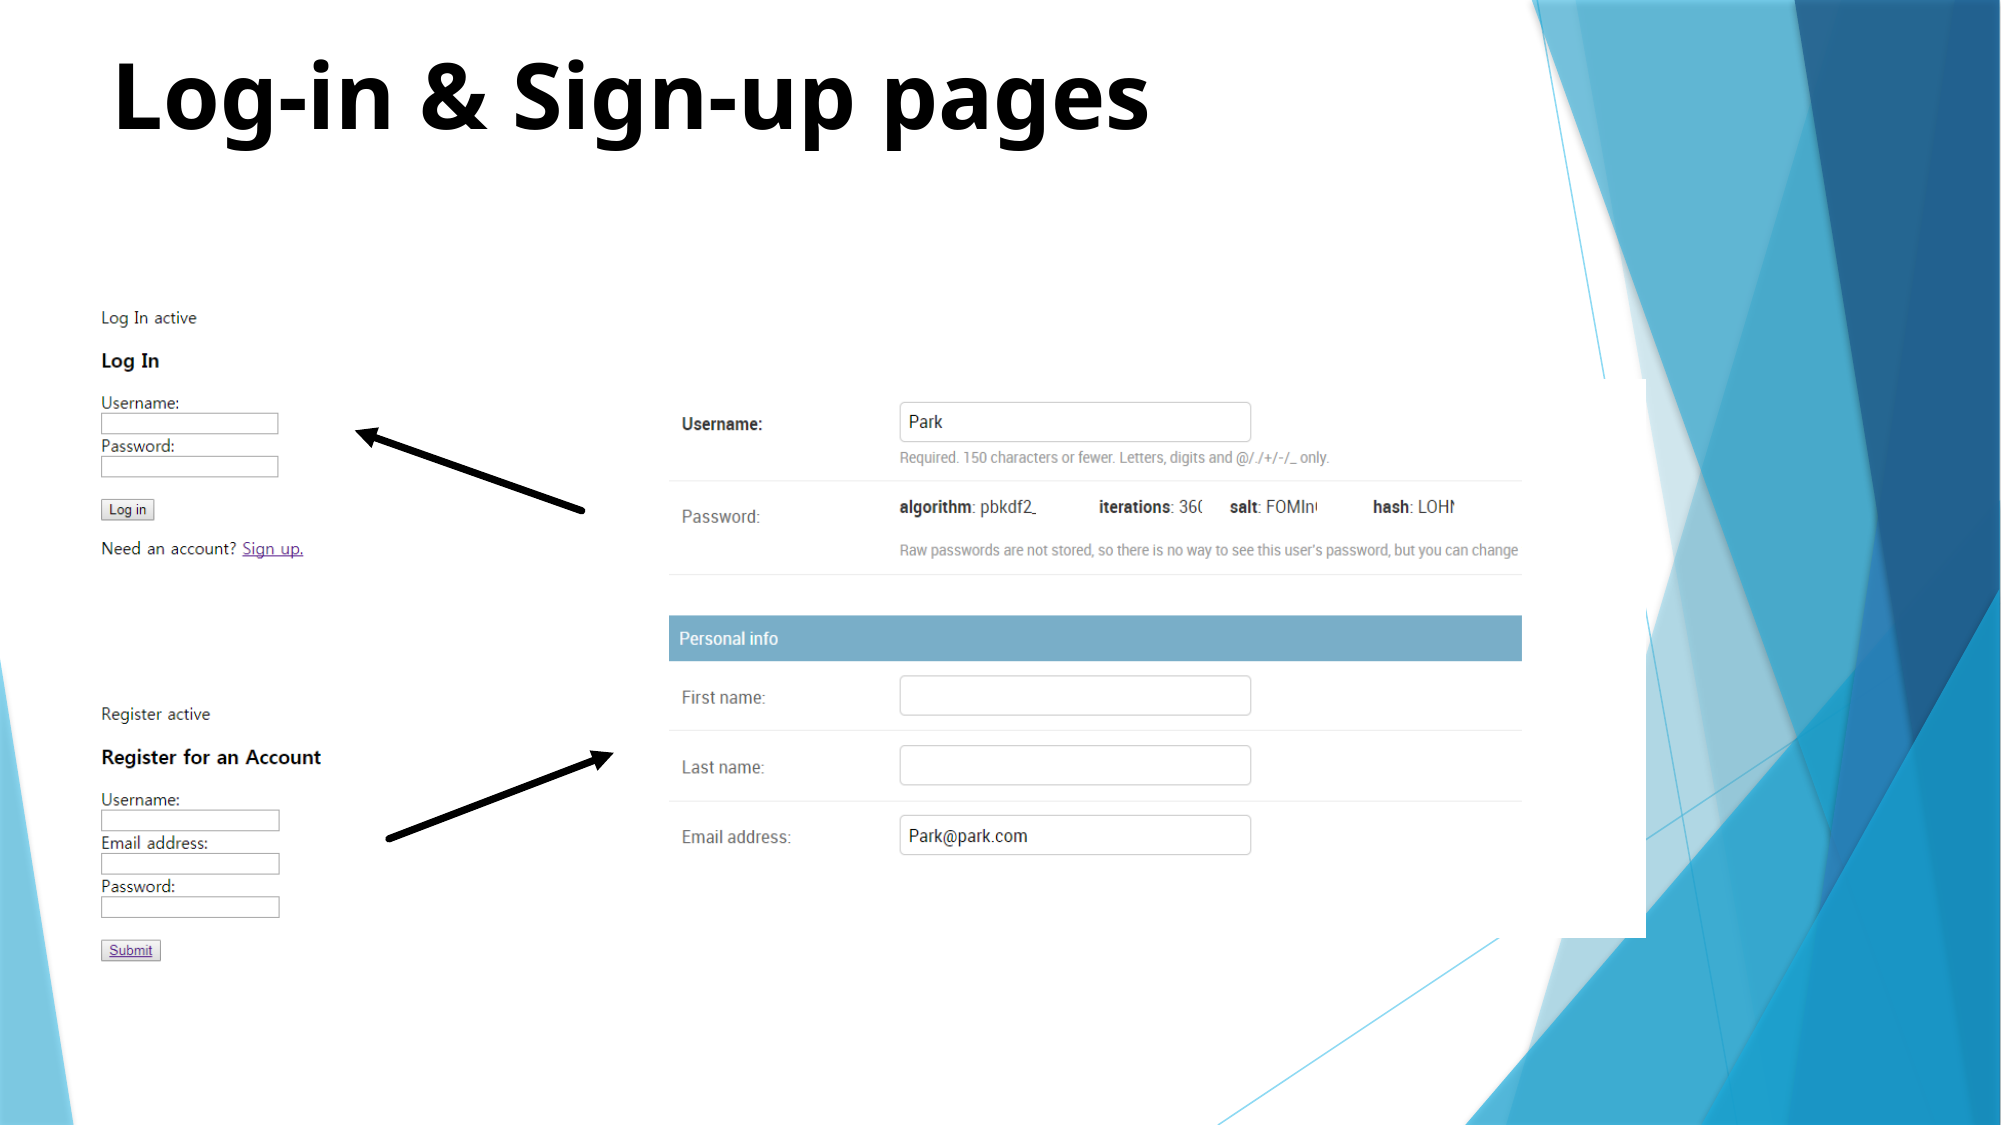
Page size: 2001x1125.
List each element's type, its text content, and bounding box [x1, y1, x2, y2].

text_box Log-in & Sign-up pages [97, 30, 1756, 156]
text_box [354, 429, 583, 512]
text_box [388, 752, 615, 840]
picture [96, 304, 1646, 1016]
